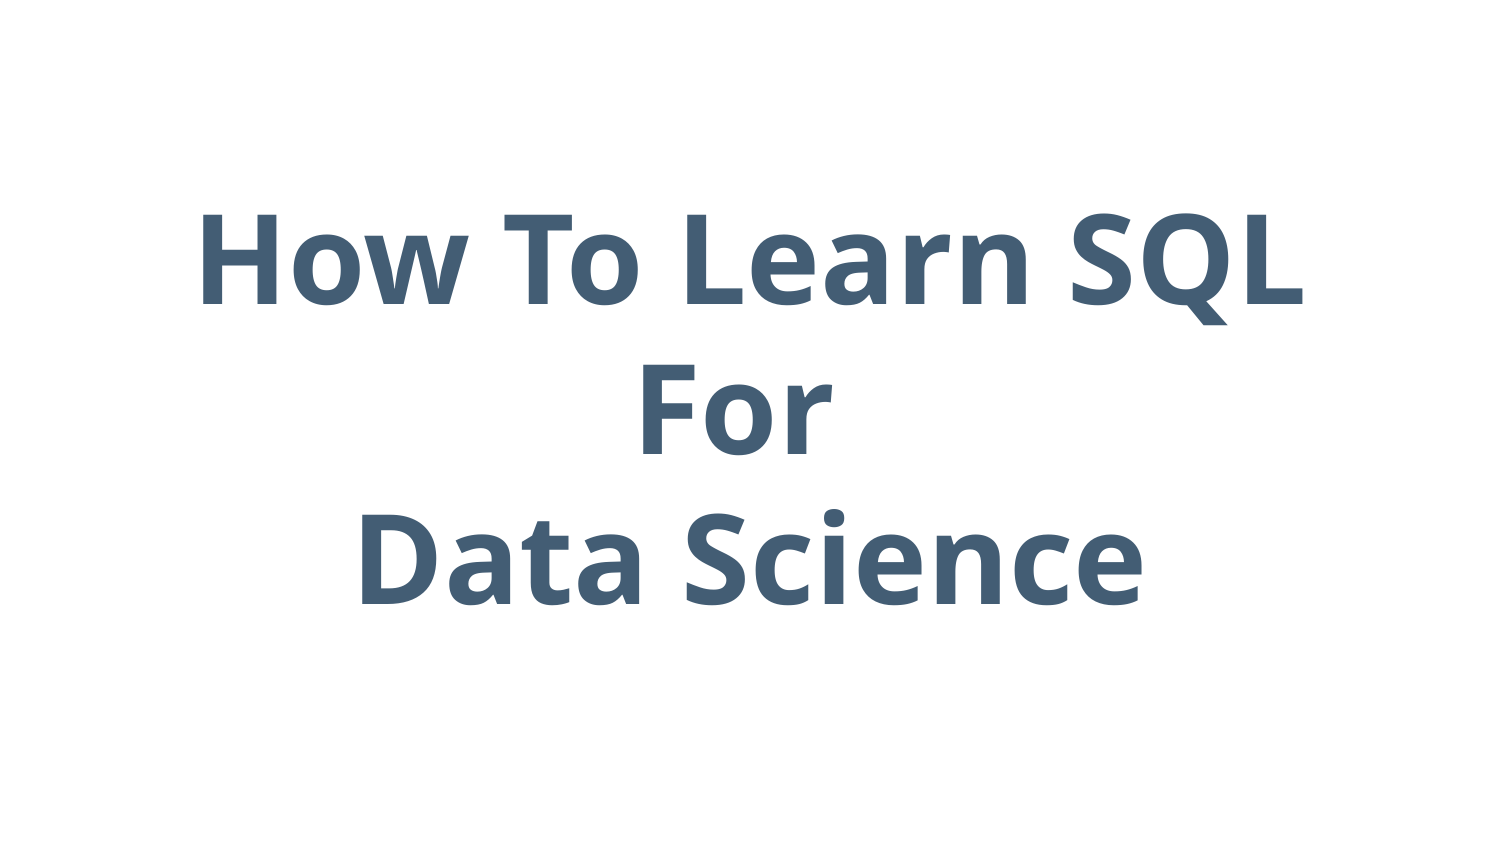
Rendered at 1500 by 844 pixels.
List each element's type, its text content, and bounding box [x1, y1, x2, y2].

subtitle How To Learn SQL For Data Science [51, 164, 1449, 647]
